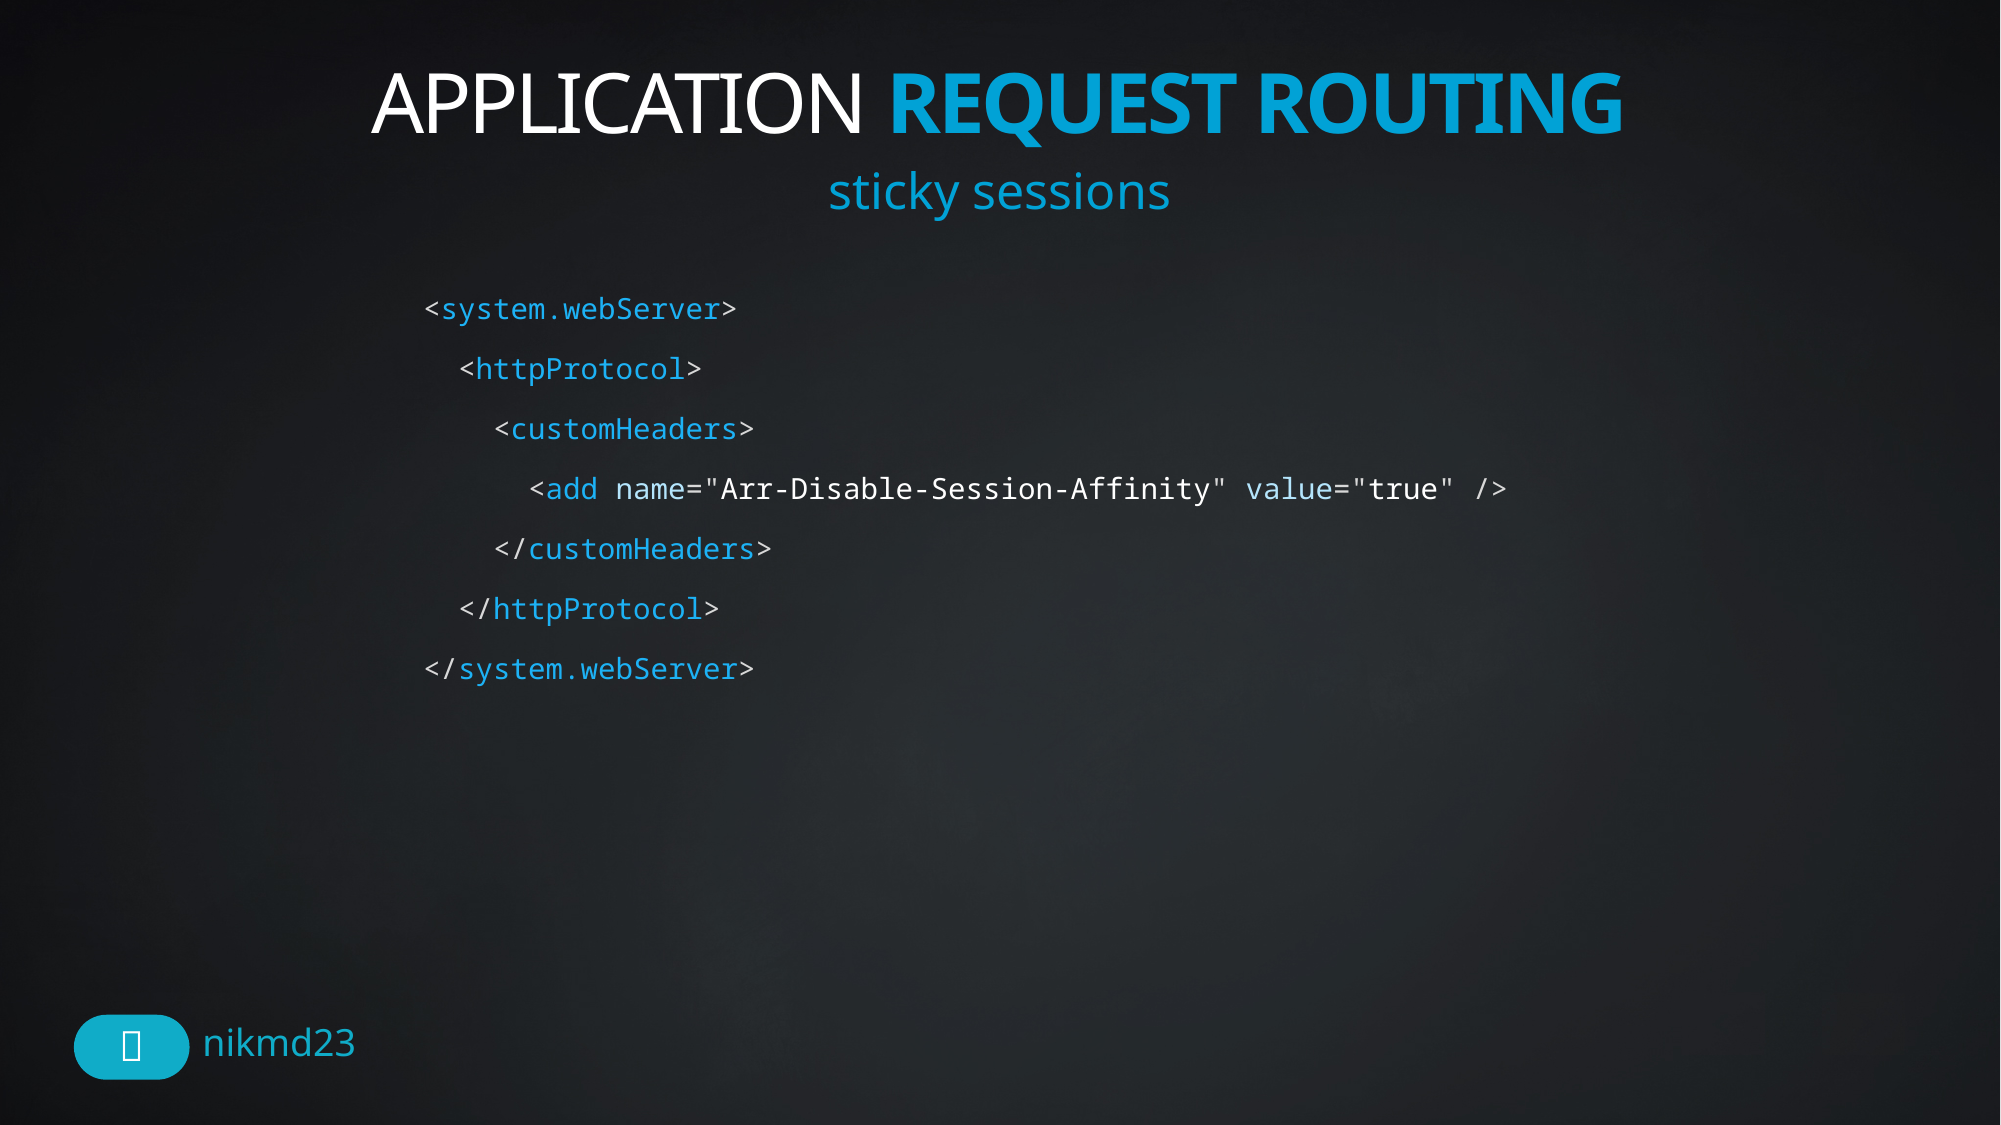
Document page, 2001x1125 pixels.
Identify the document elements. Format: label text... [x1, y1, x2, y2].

title APPLICATION REQUEST ROUTING [99, 50, 1900, 150]
list <system.webServer> <httpProtocol> <customHeaders> <add name="Arr-Disable-Session-Affinity" value="true" /> </customHeaders> </httpProtocol> </system.webServer> [408, 290, 2000, 748]
picture [0, 0, 2001, 1125]
list sticky sessions [99, 151, 1900, 229]
